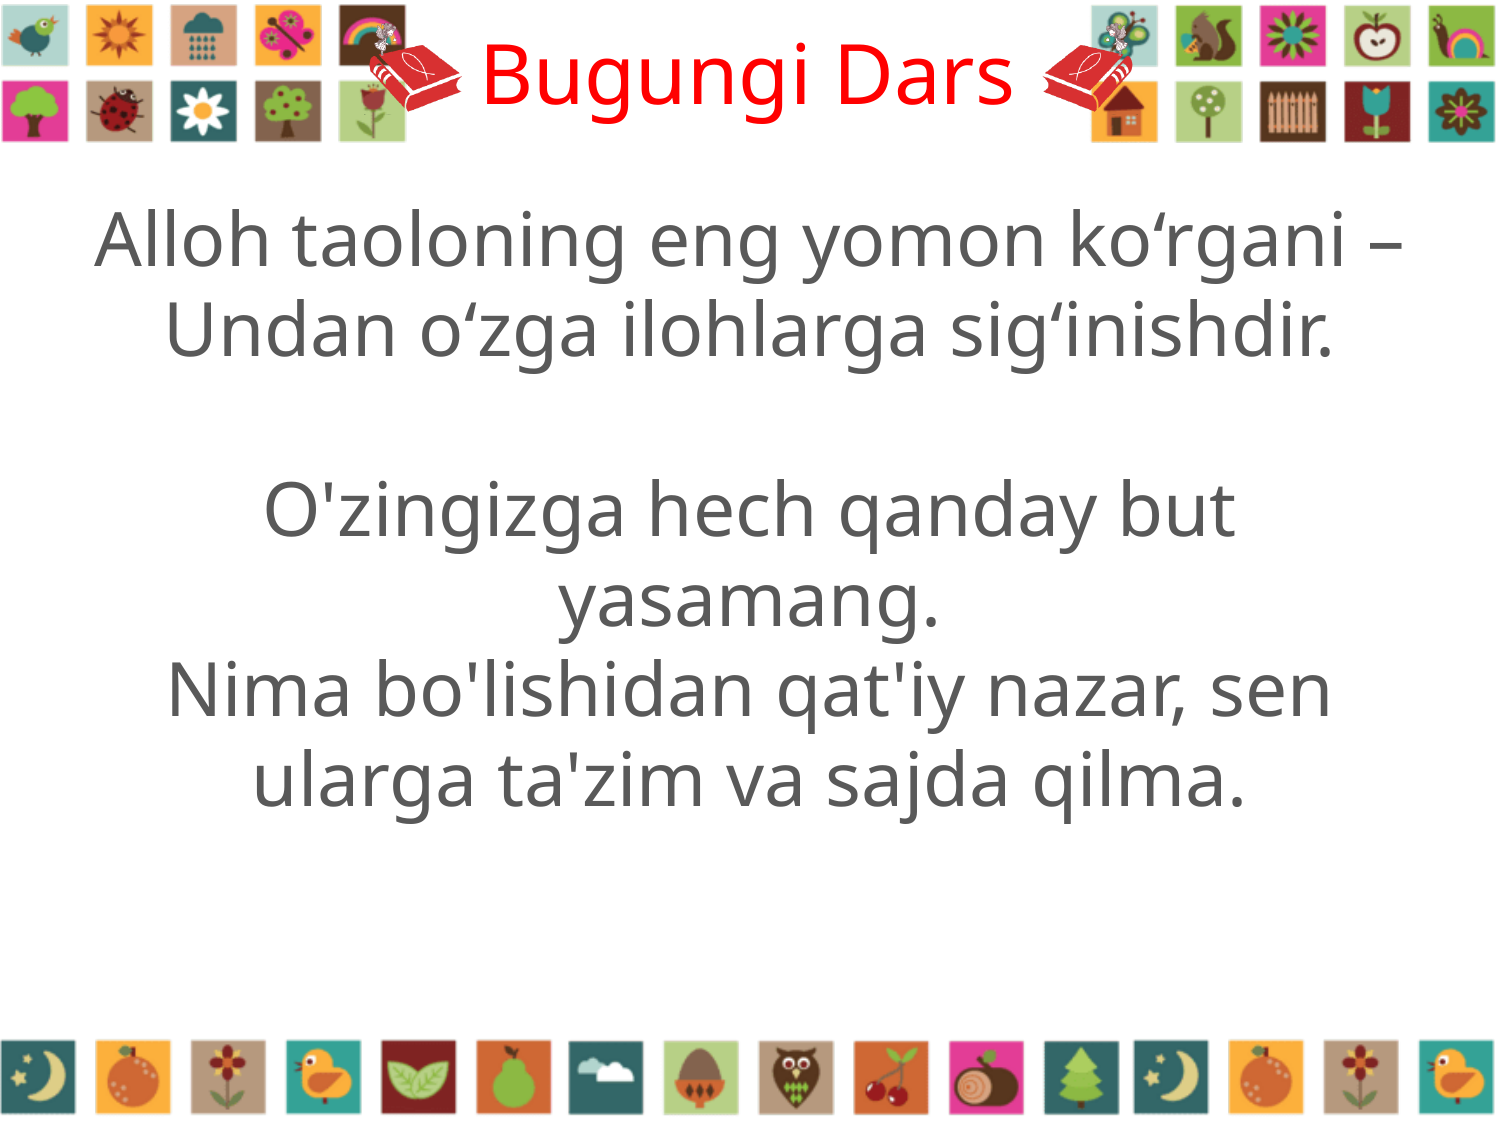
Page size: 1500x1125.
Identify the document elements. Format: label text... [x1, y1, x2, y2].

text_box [0, 1028, 1500, 1118]
text_box Bugungi Dars [425, 13, 1078, 129]
picture [0, 3, 494, 150]
text_box Alloh taoloning eng yomon ko‘rgani – Undan o‘zga ilohlarga sig‘inishdir. O'zingizga hech qanday but yasamang. Nima bo'lishidan qat'iy nazar, sen ularga ta'zim va sajda qilma. [76, 184, 1424, 920]
picture [1011, 3, 1500, 150]
